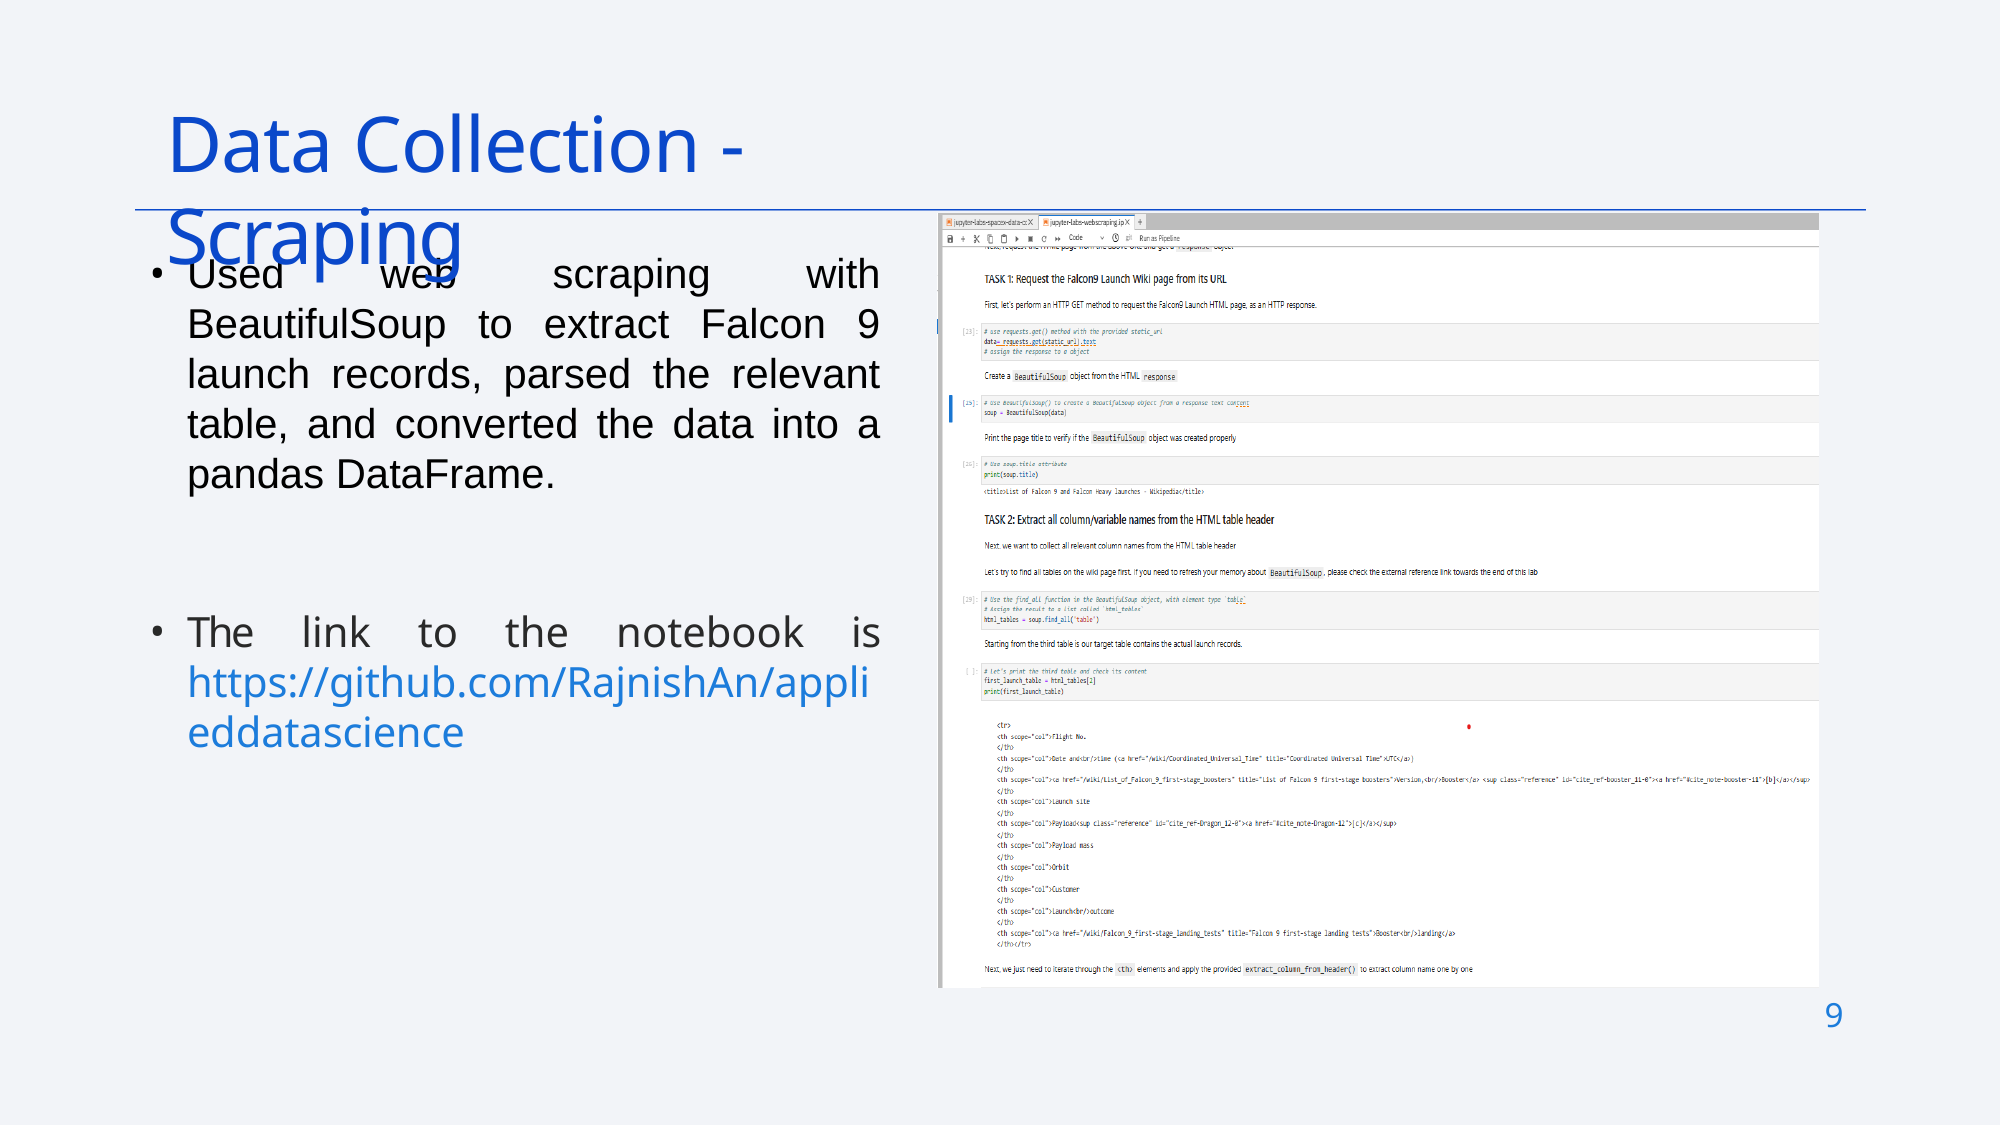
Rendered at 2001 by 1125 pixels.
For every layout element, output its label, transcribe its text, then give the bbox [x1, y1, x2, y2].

text_box Used web scraping with BeautifulSoup to extract Falcon 9 launch records, parsed the relevant table, and converted the data into a pandas DataFrame. The link to the notebook is https://github.com/RajnishAn/applieddatascience [147, 245, 882, 756]
slide_number 9 [1818, 1001, 1873, 1125]
picture [0, 0, 2000, 1125]
title Data Collection - Scraping [164, 93, 1027, 284]
